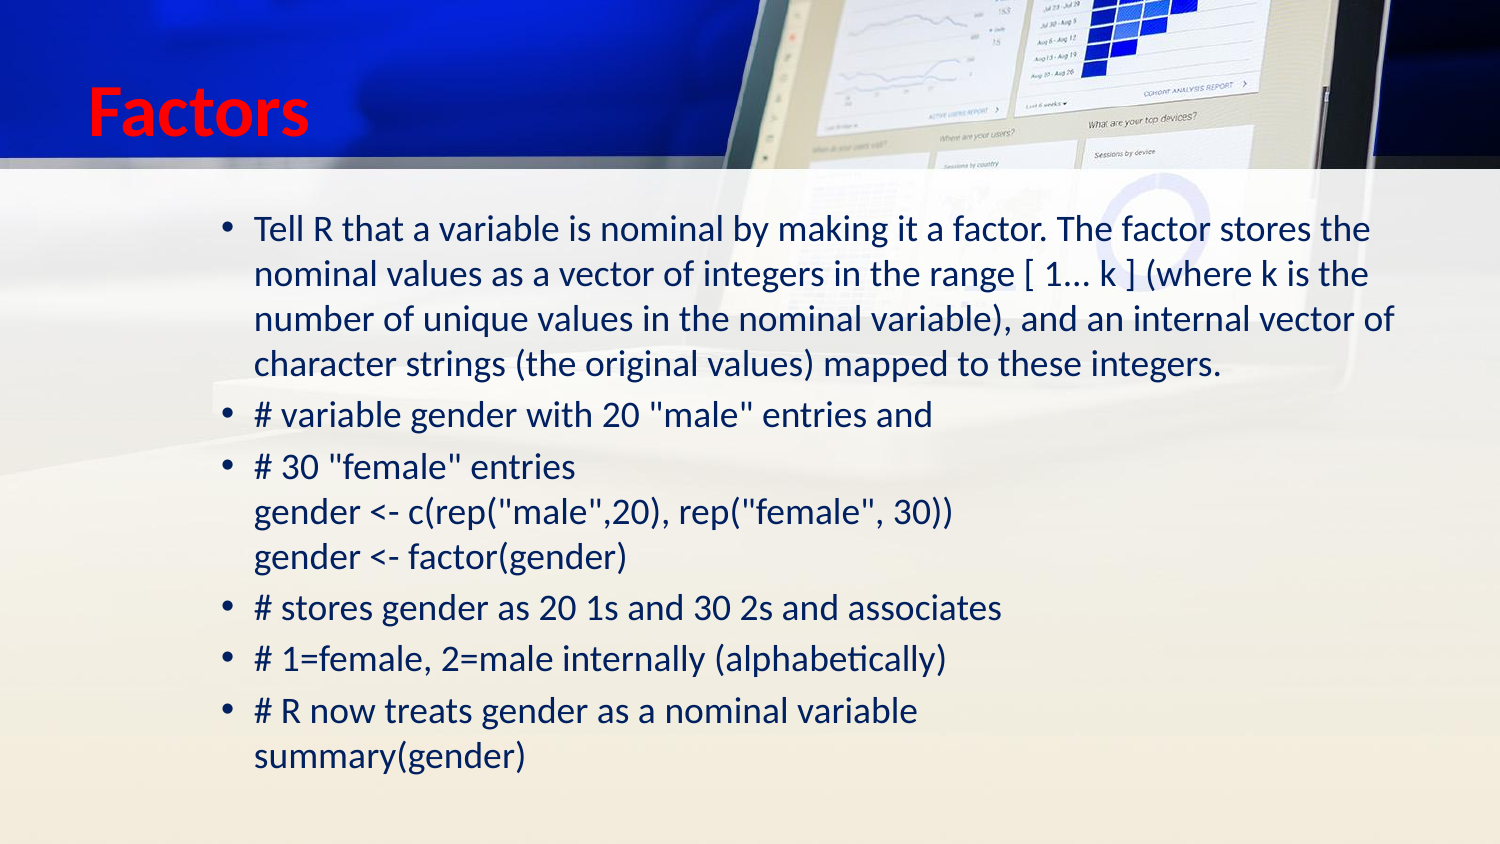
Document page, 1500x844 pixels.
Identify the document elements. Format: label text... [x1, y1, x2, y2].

list Tell R that a variable is nominal by making it a factor. The factor stores the nominal values as a vector of integers in the range [ 1... k ] (where k is the number of unique values in the nominal variable), and an internal vector of character strings (the original values) mapped to these integers. # variable gender with 20 "male" entries and # 30 "female" entries gender <- c(rep("male",20), rep("female", 30)) gender <- factor(gender) # stores gender as 20 1s and 30 2s and associates # 1=female, 2=male internally (alphabetically) # R now treats gender as a nominal variable summary(gender) [73, 196, 1427, 798]
picture [0, 0, 1500, 844]
title Factors [73, 44, 1427, 170]
